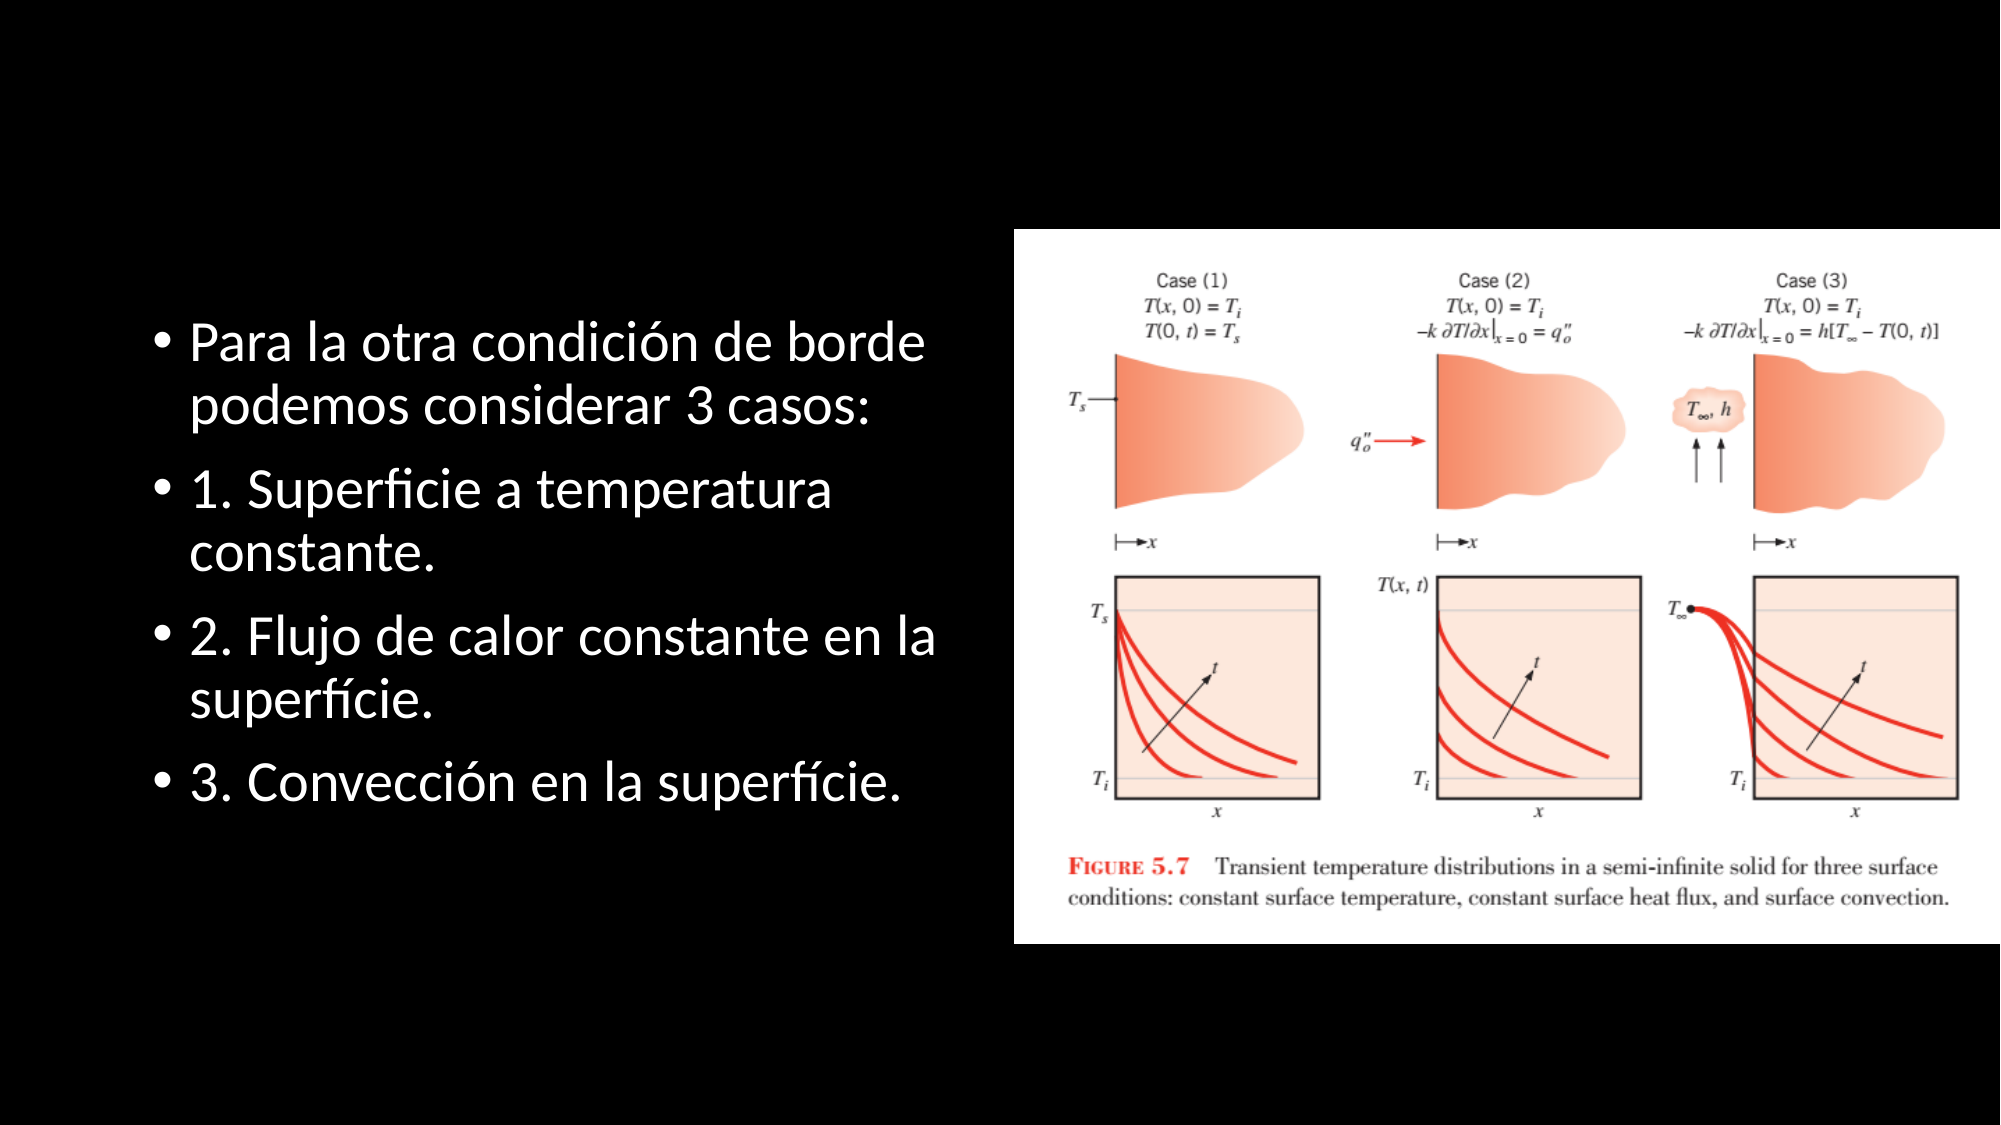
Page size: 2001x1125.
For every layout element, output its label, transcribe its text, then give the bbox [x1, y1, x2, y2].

list Para la otra condición de borde podemos considerar 3 casos: 1. Superficie a temperatura constante. 2. Flujo de calor constante en la superfície. 3. Convección en la superfície. [137, 303, 1015, 1018]
picture [1014, 229, 2000, 944]
